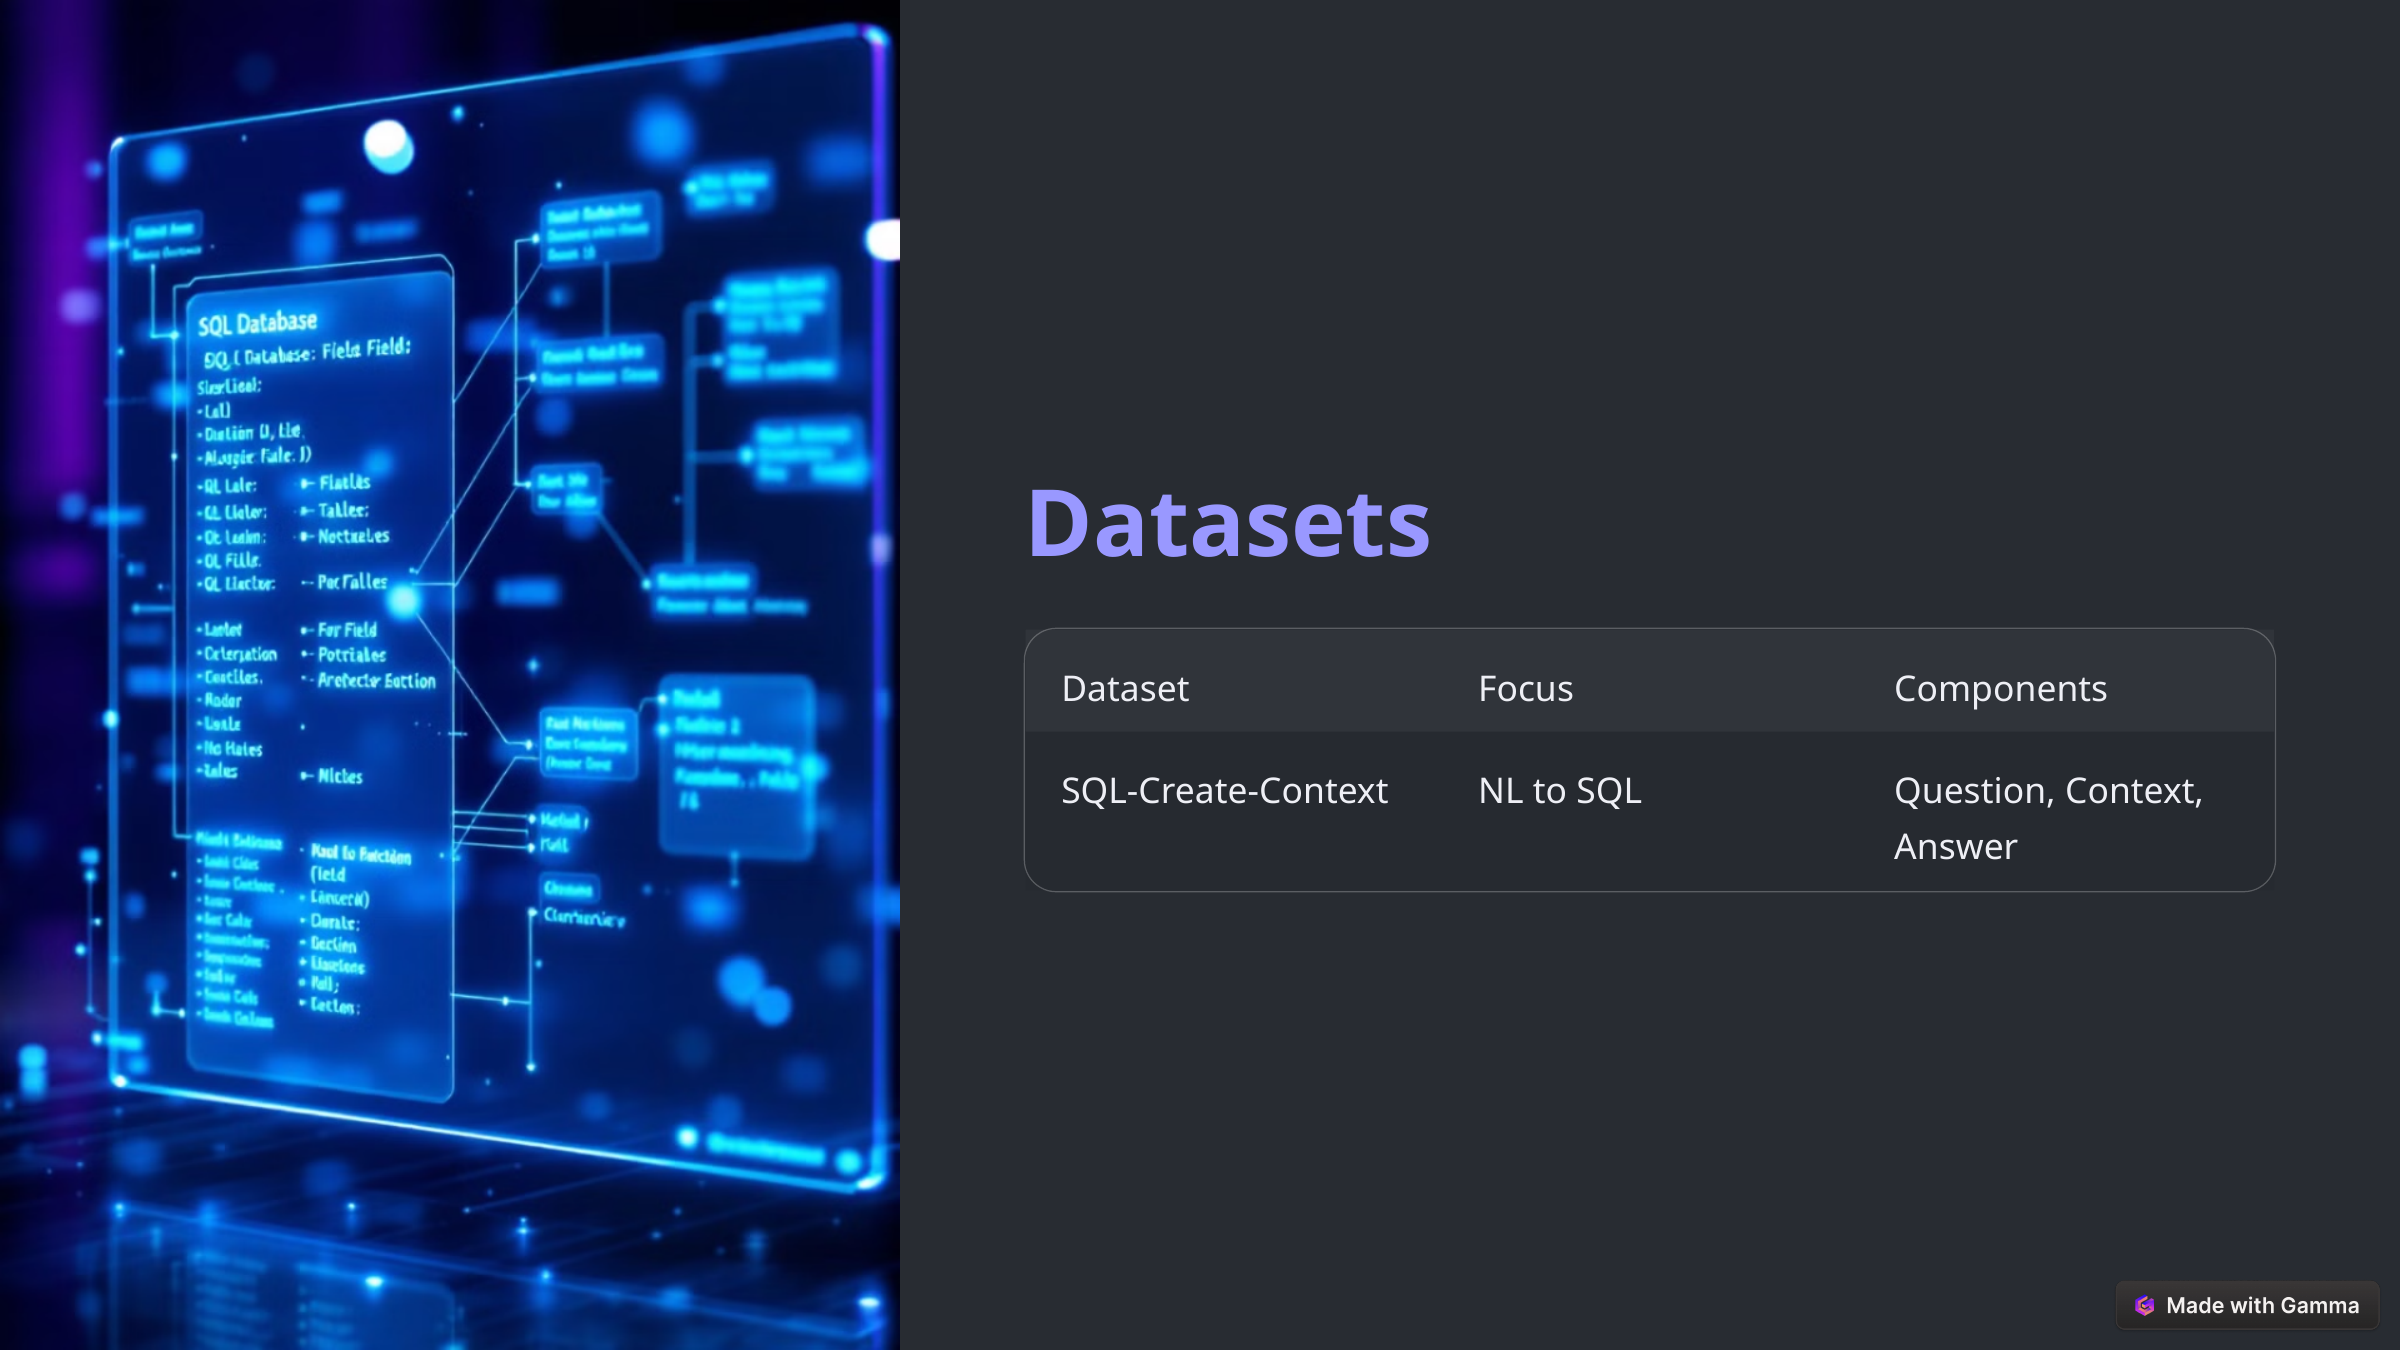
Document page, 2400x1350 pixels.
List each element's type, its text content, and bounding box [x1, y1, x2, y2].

text_box Question, Context, Answer [1894, 754, 2239, 868]
text_box [1025, 731, 2275, 891]
picture [0, 0, 900, 1350]
text_box [1025, 629, 2275, 731]
text_box Components [1894, 652, 2239, 710]
text_box SQL-Create-Context [1061, 754, 1406, 868]
picture [2106, 1271, 2389, 1339]
text_box NL to SQL [1478, 754, 1822, 812]
text_box Focus [1478, 652, 1822, 710]
text_box Dataset [1061, 652, 1406, 710]
text_box Datasets [1024, 458, 1960, 576]
